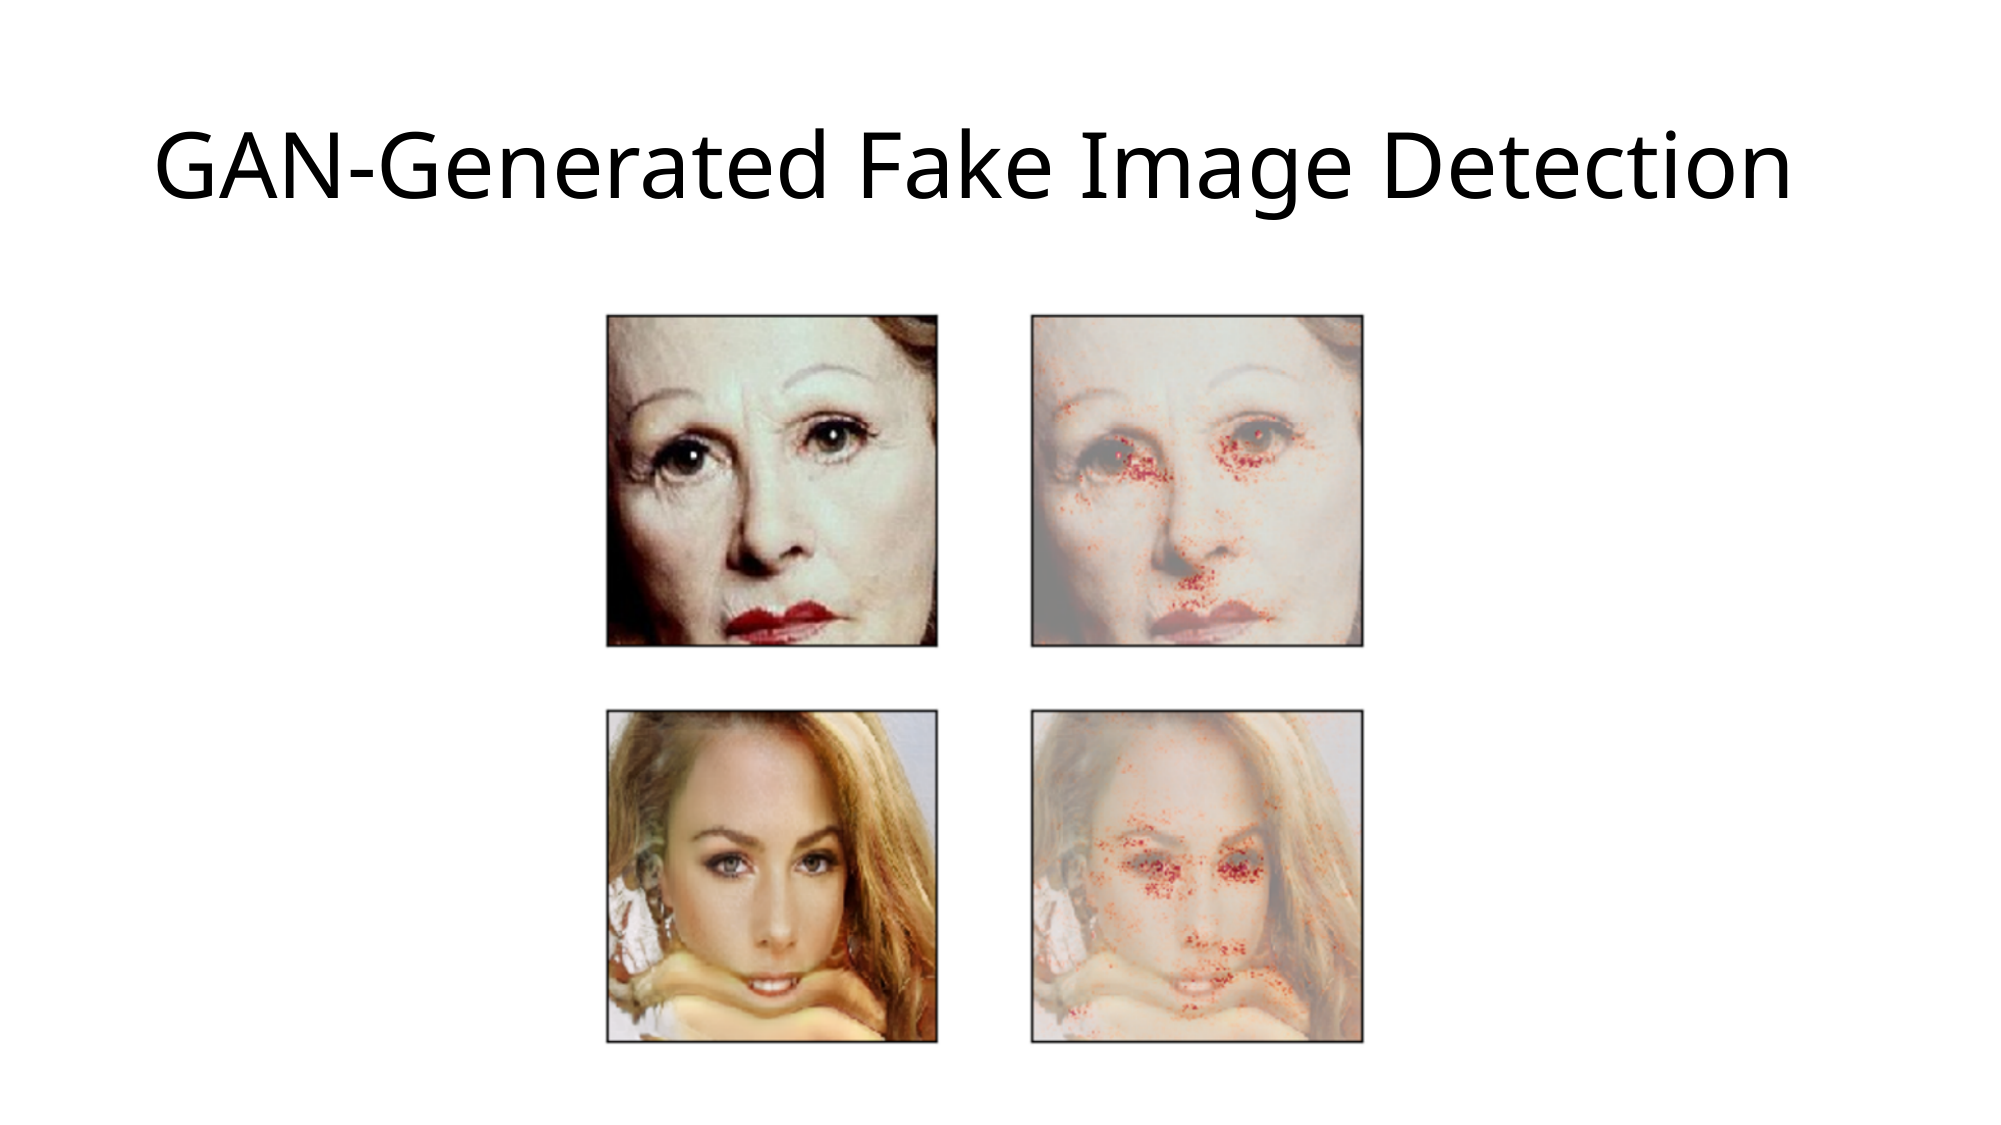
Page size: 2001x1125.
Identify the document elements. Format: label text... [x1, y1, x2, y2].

title GAN-Generated Fake Image Detection [137, 59, 1863, 278]
picture [580, 299, 1420, 1083]
